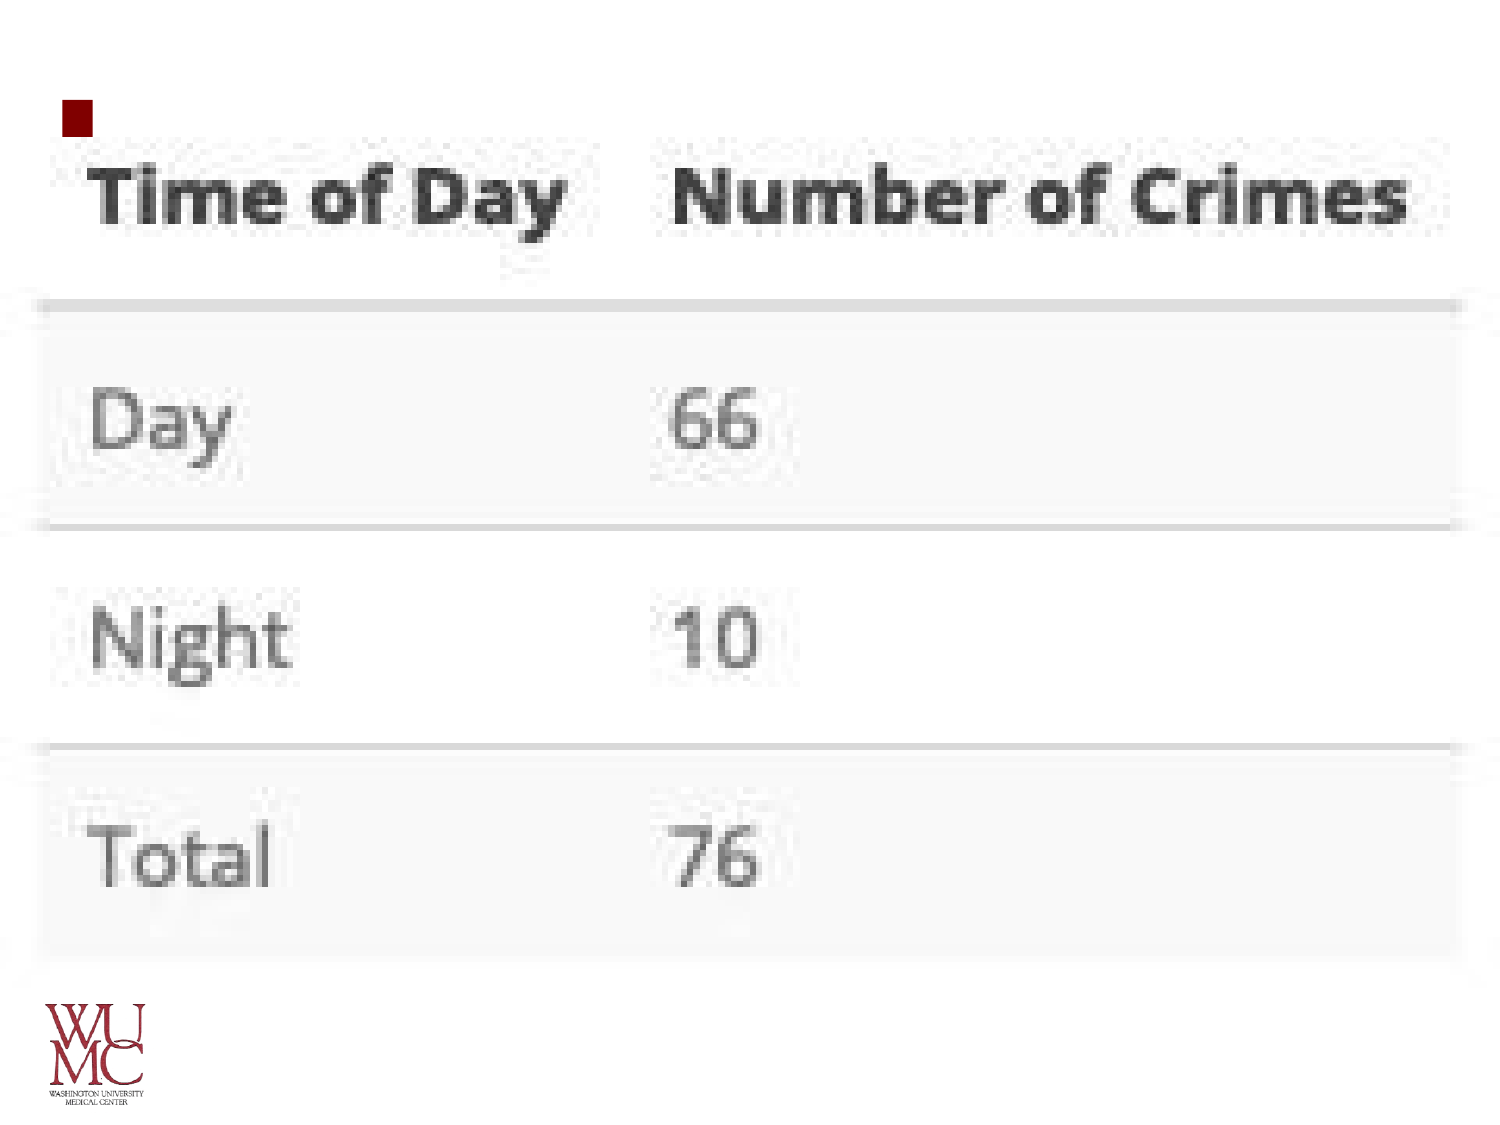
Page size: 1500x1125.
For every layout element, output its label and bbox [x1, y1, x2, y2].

picture [0, 137, 1500, 988]
picture [41, 996, 156, 1113]
